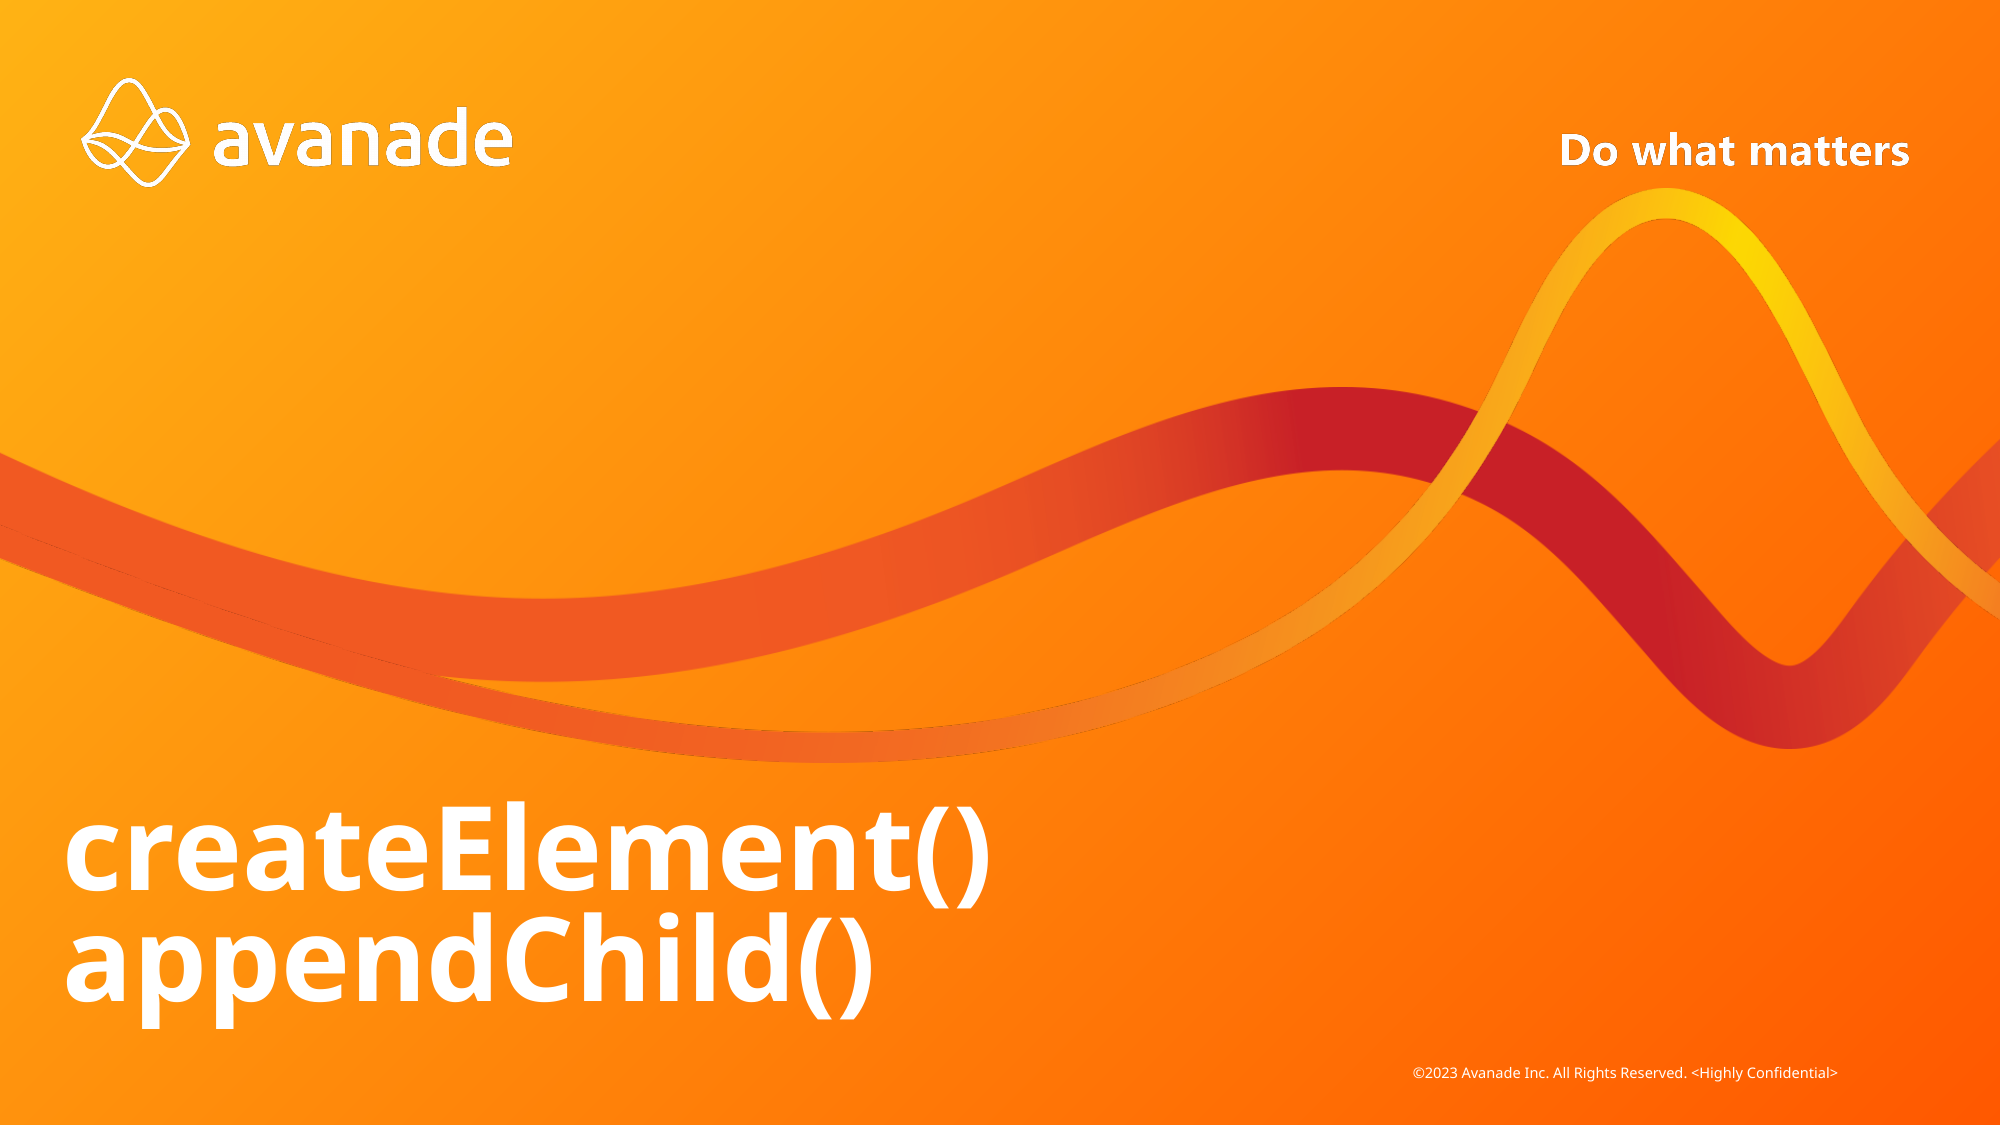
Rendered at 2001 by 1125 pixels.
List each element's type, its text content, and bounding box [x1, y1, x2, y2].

picture [1562, 132, 1909, 166]
title createElement() appendChild() [48, 735, 1399, 1090]
picture [0, 33, 2000, 763]
